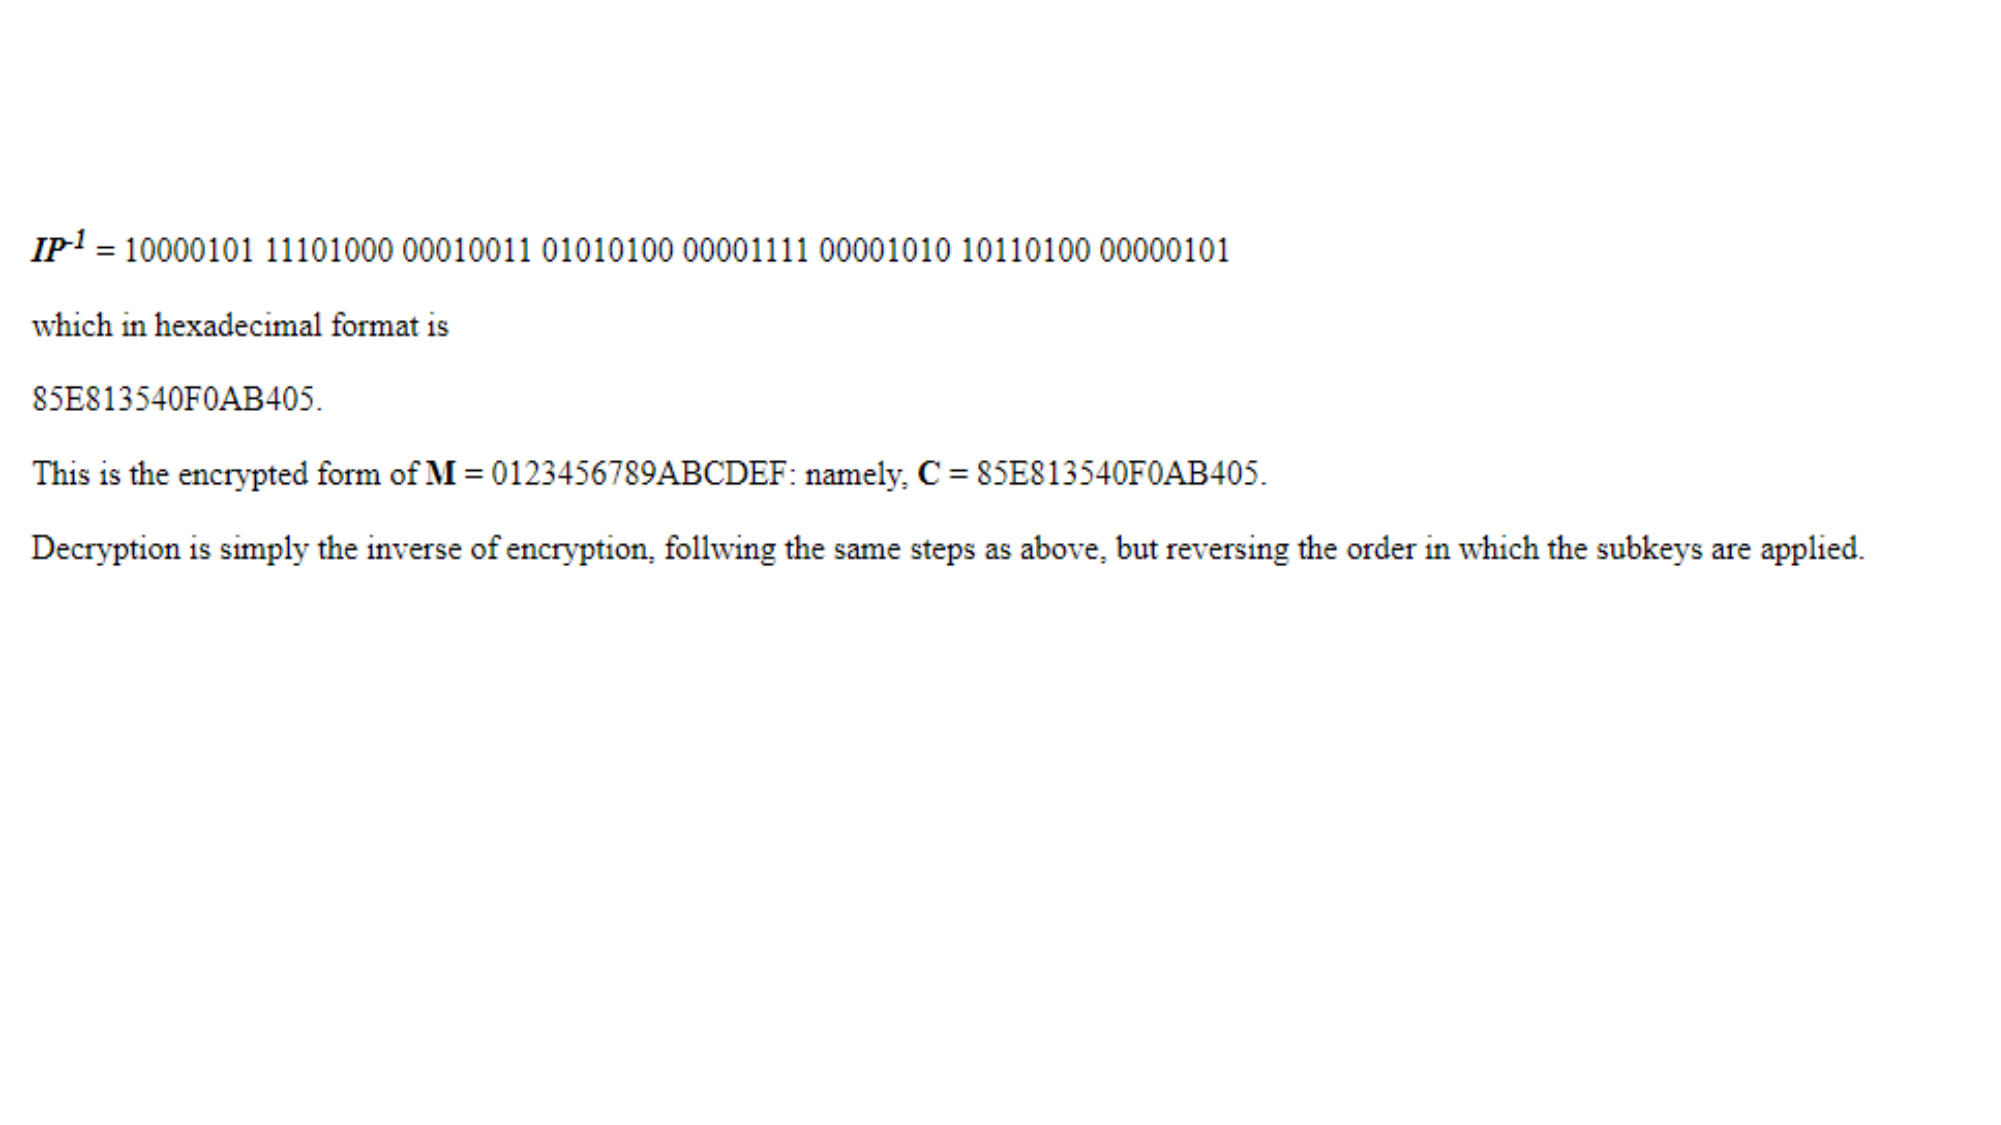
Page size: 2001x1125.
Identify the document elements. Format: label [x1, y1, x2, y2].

picture [15, 212, 1879, 588]
